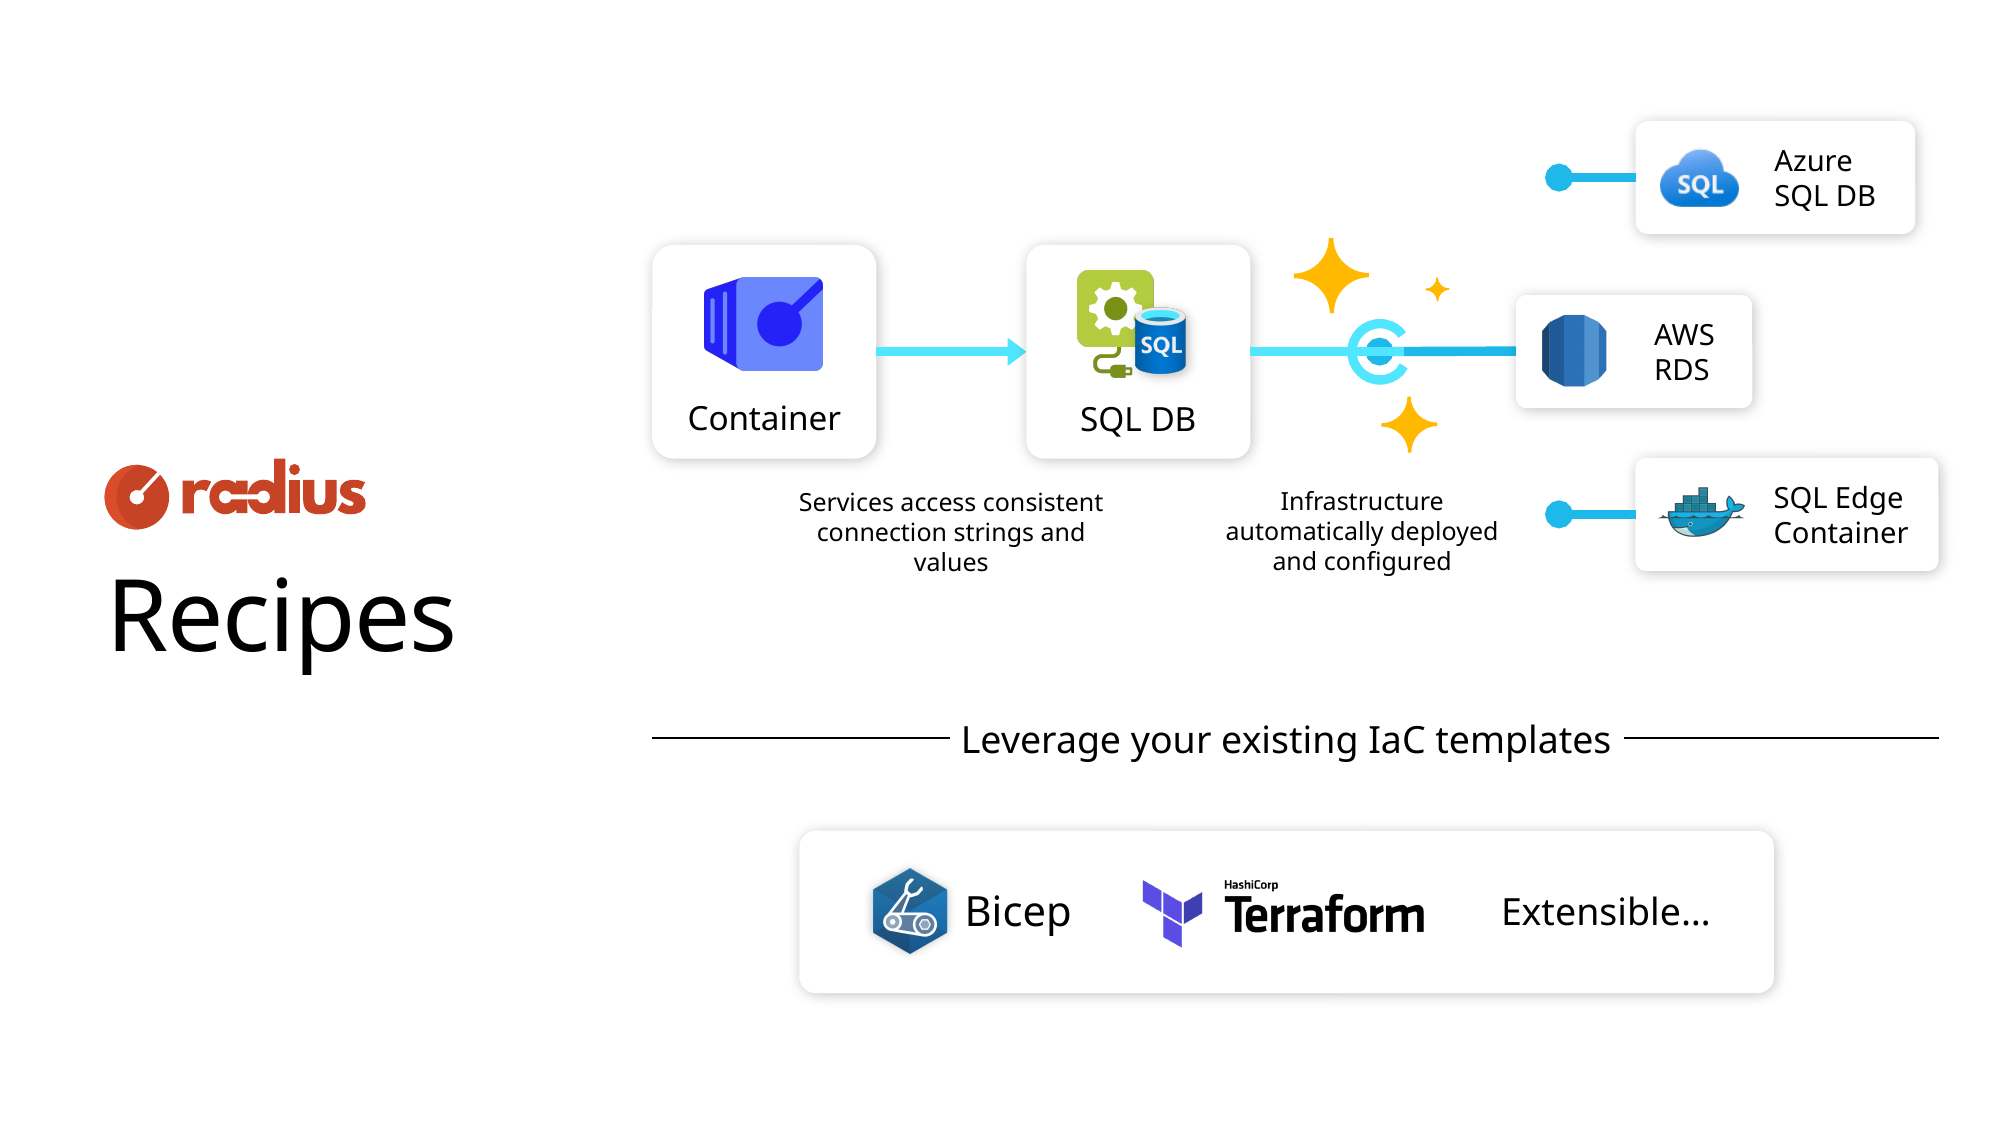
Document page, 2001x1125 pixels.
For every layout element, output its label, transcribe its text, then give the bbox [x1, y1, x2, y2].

title Recipes [106, 551, 492, 673]
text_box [799, 830, 1775, 994]
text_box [651, 120, 1939, 572]
text_box Leverage your existing IaC templates [949, 715, 1624, 761]
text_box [104, 458, 366, 530]
